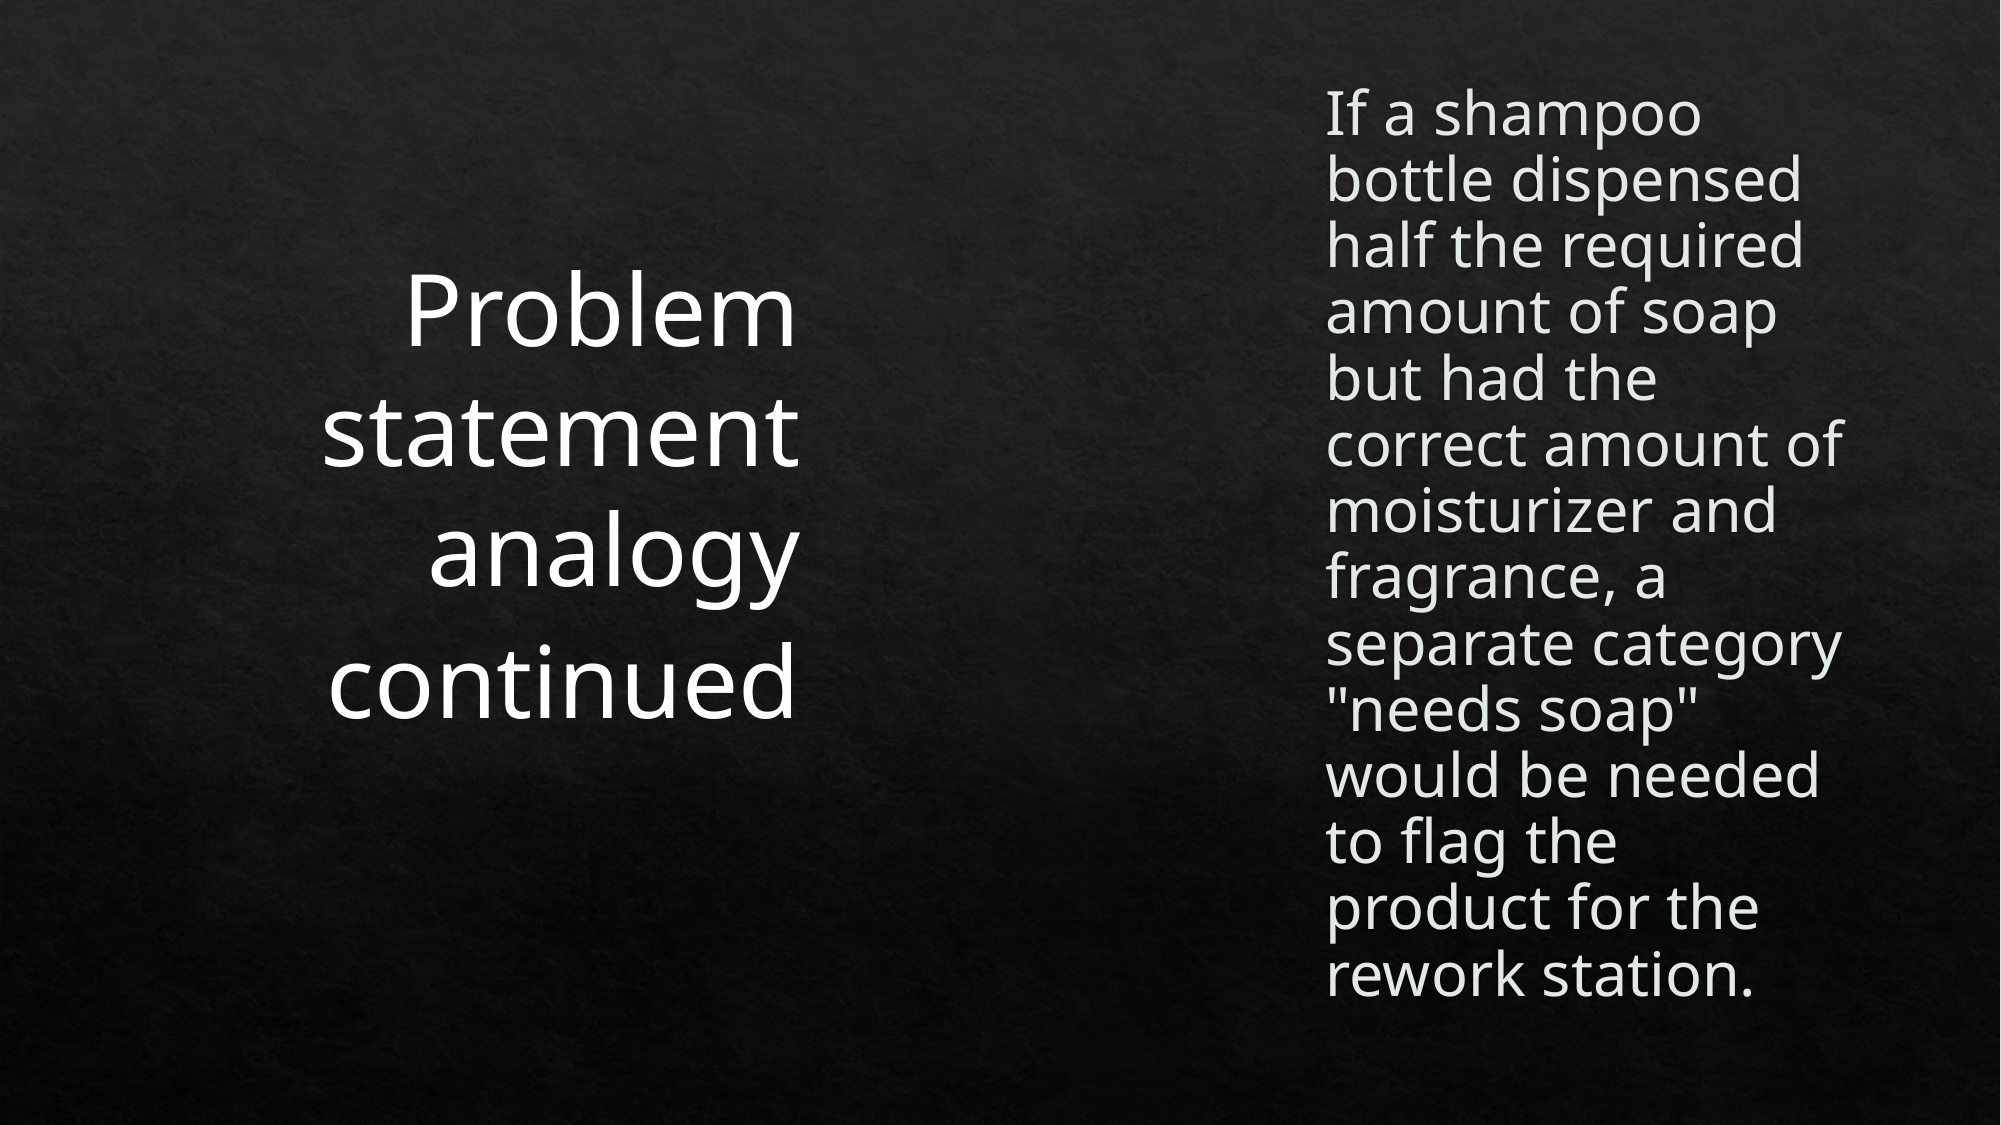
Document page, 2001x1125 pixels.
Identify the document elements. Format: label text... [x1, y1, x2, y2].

text_box [0, 0, 2000, 1125]
text_box Problem statement analogy continued [270, 238, 816, 746]
title If a shampoo bottle dispensed half the required amount of soap but had the correct amount of moisturizer and fragrance, a separate category "needs soap" would be needed to flag the product for the rework station. [1310, 61, 1866, 1017]
